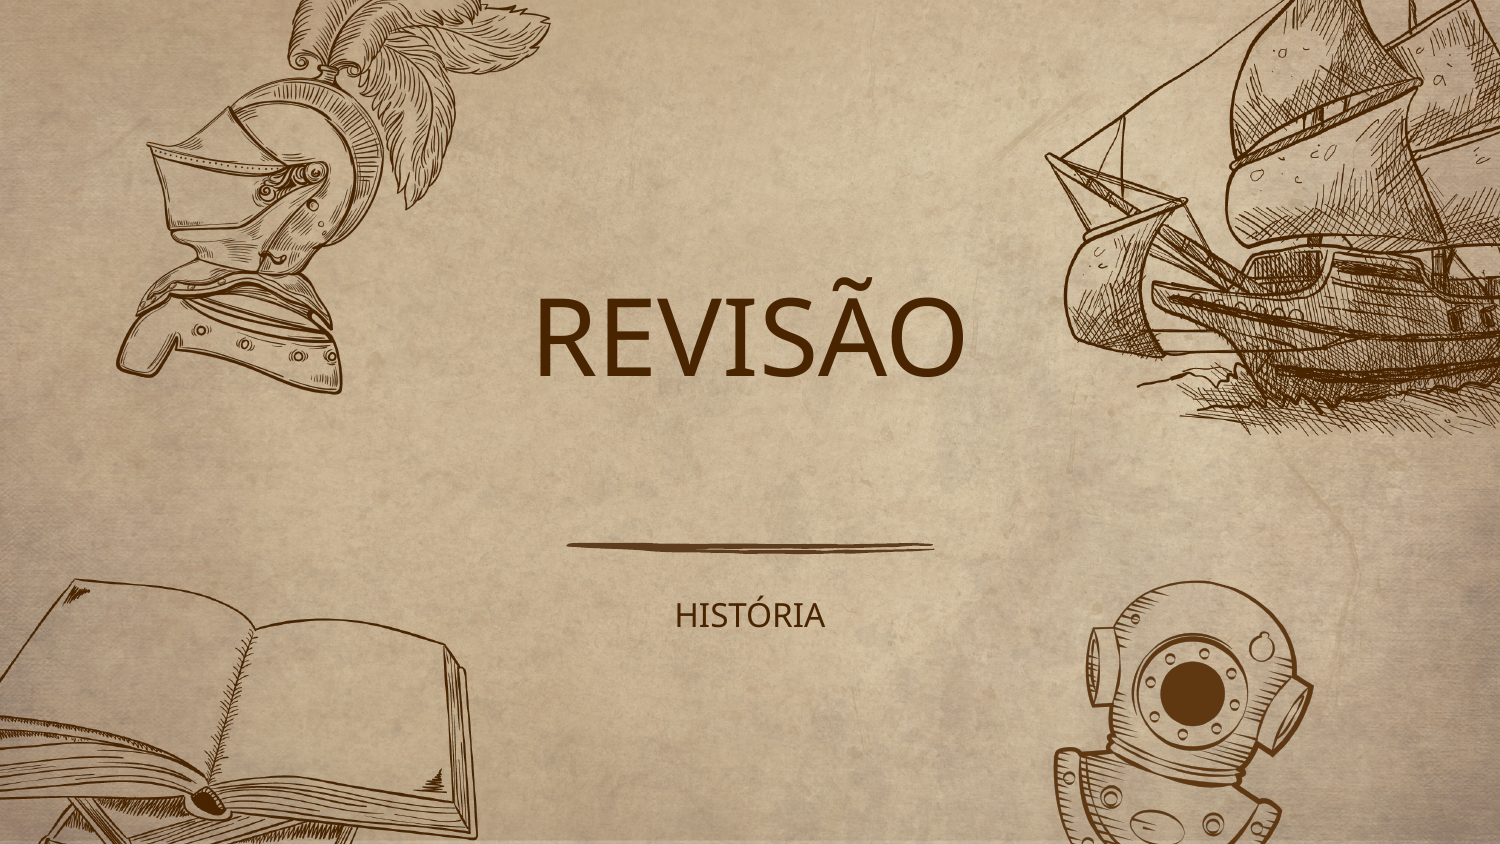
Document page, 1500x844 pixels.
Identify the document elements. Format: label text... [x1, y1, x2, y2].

subtitle HISTÓRIA [504, 578, 996, 674]
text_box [564, 542, 936, 555]
picture [0, 0, 1500, 844]
title REVISÃO [315, 179, 1185, 543]
